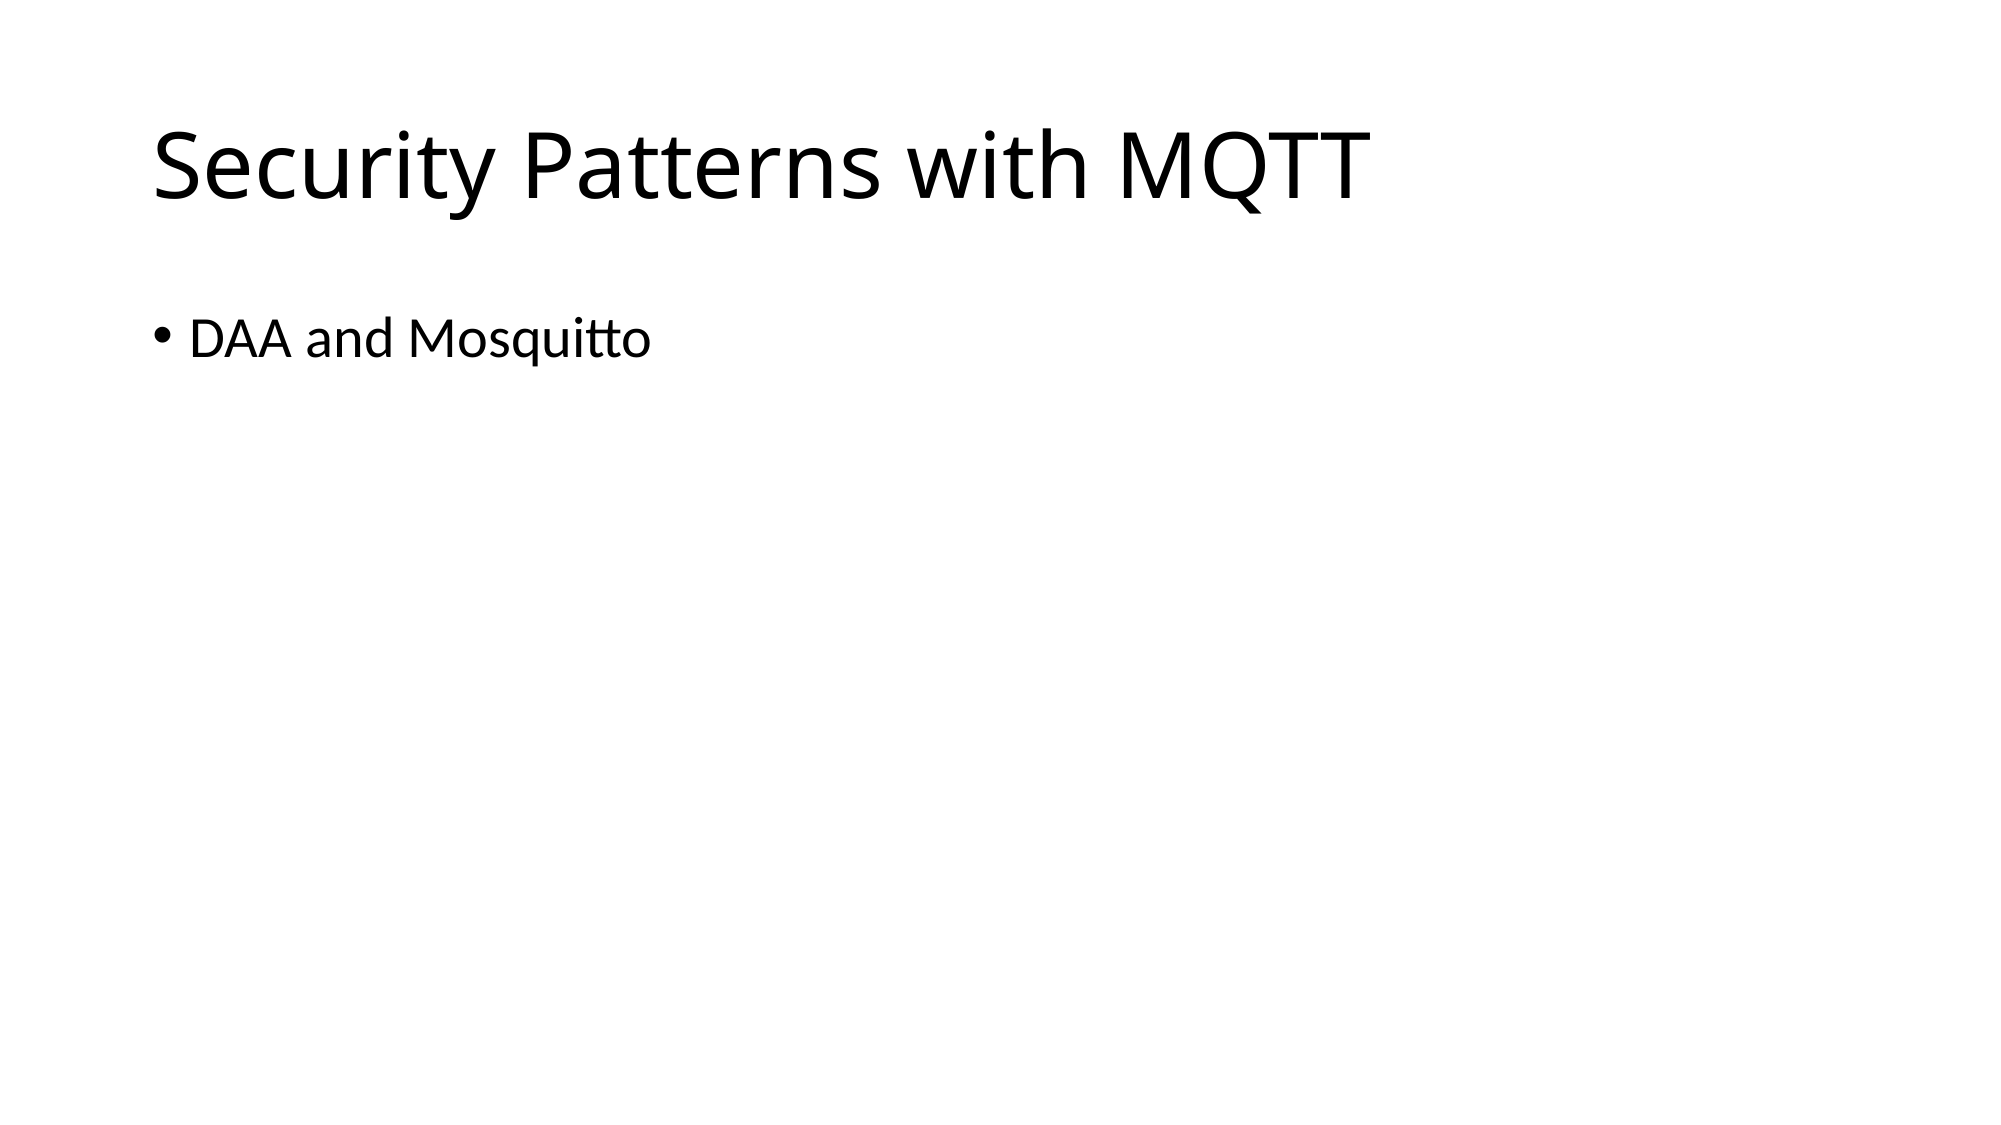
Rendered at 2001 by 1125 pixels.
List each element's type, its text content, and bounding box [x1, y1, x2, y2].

title Security Patterns with MQTT [137, 59, 1863, 278]
list DAA and Mosquitto [137, 299, 1863, 1014]
